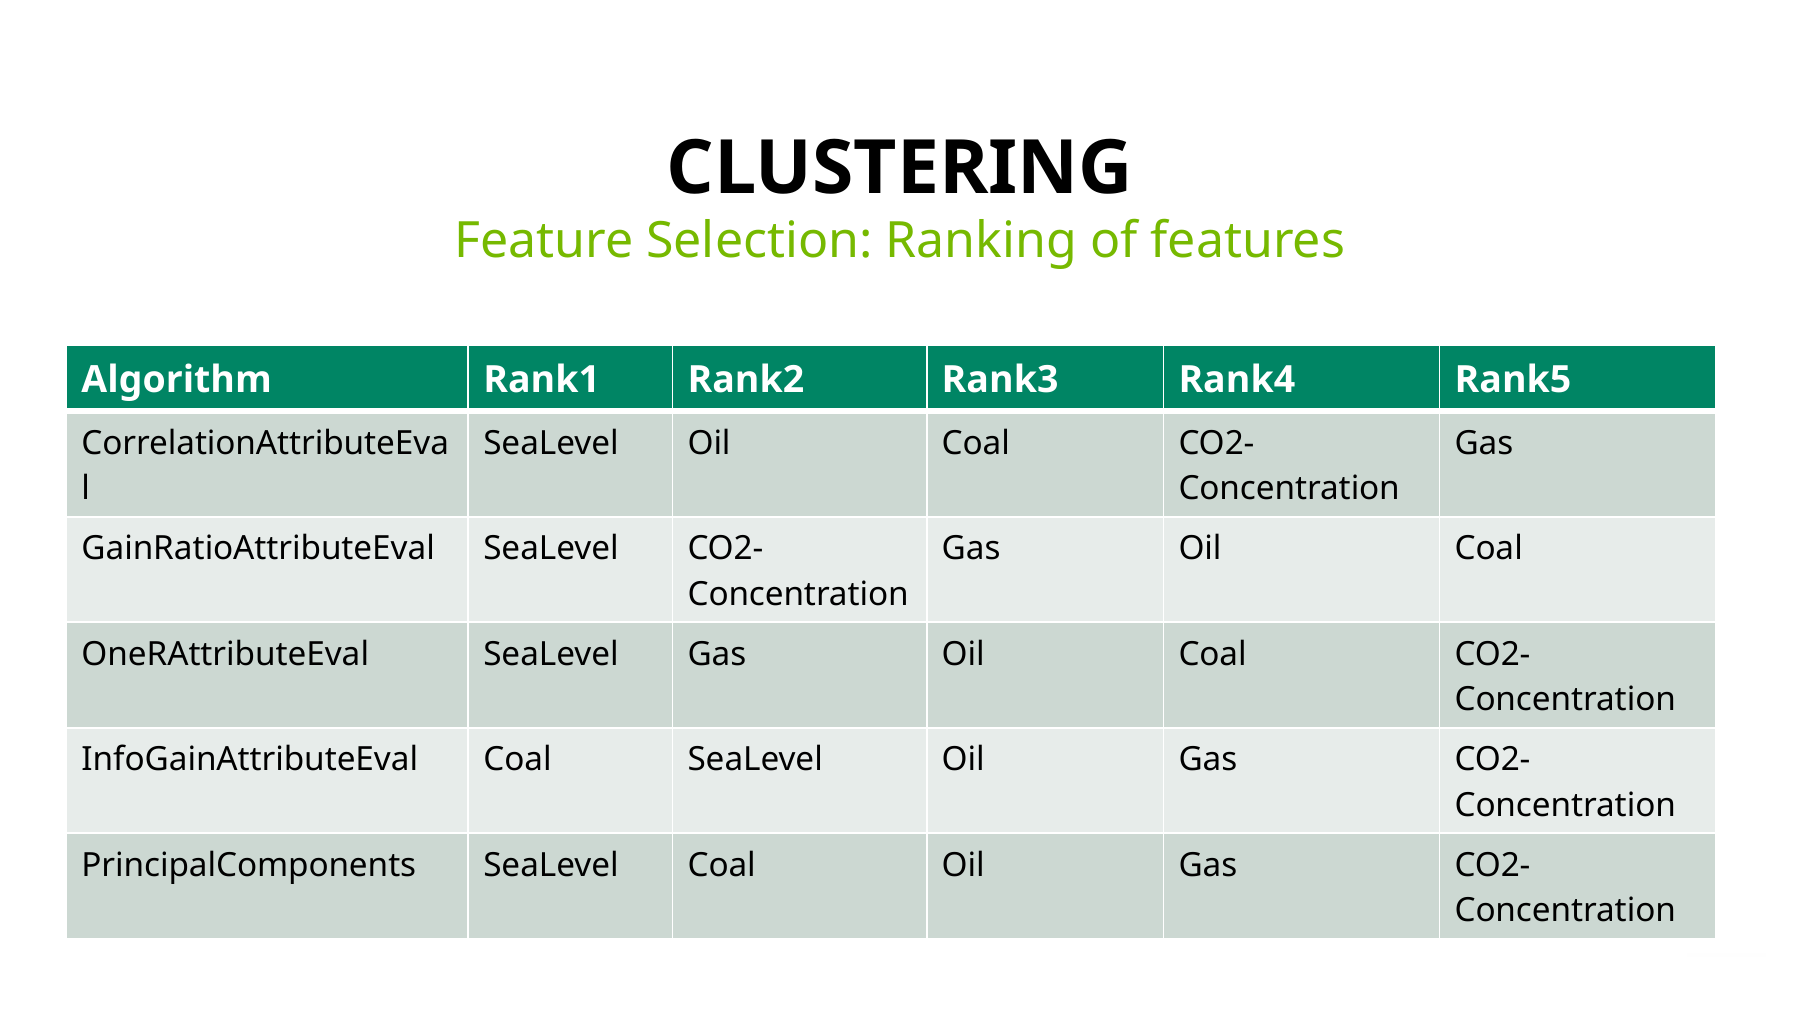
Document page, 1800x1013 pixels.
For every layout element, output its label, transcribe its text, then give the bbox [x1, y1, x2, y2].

table_cell Coal [928, 414, 1163, 516]
table_cell Coal [1440, 518, 1715, 621]
table_header Rank2 [673, 346, 926, 408]
list Feature Selection: Ranking of features [81, 206, 1719, 294]
table_cell Oil [1164, 518, 1439, 621]
table_cell CO2-Concentration [1440, 834, 1715, 938]
table_cell Coal [1164, 623, 1439, 727]
table_cell Gas [1164, 729, 1439, 832]
table_header Rank3 [928, 346, 1163, 408]
table_cell Coal [673, 834, 926, 938]
table_cell Oil [928, 729, 1163, 832]
table_cell SeaLevel [469, 834, 672, 938]
table_cell SeaLevel [469, 518, 672, 621]
table_cell CO2-Concentration [1440, 623, 1715, 727]
table_cell Gas [673, 623, 926, 727]
table_cell PrincipalComponents [67, 834, 467, 938]
table_cell Oil [673, 414, 926, 516]
table_cell GainRatioAttributeEval [67, 518, 467, 621]
title clustering [81, 120, 1719, 206]
table_cell CO2-Concentration [1440, 729, 1715, 832]
table_cell InfoGainAttributeEval [67, 729, 467, 832]
table_header Algorithm [67, 346, 467, 408]
table_header Rank1 [469, 346, 672, 408]
table_cell CO2-Concentration [1164, 414, 1439, 516]
table_cell SeaLevel [673, 729, 926, 832]
table_cell Gas [1164, 834, 1439, 938]
table_cell CO2-Concentration [673, 518, 926, 621]
table_cell SeaLevel [469, 623, 672, 727]
table_cell CorrelationAttributeEval [67, 414, 467, 516]
table_header Rank5 [1440, 346, 1715, 408]
table_cell OneRAttributeEval [67, 623, 467, 727]
table_cell SeaLevel [469, 414, 672, 516]
table_cell Gas [1440, 414, 1715, 516]
table_cell Gas [928, 518, 1163, 621]
table_cell Coal [469, 729, 672, 832]
table_cell Oil [928, 834, 1163, 938]
table_cell Oil [928, 623, 1163, 727]
table_header Rank4 [1164, 346, 1439, 408]
